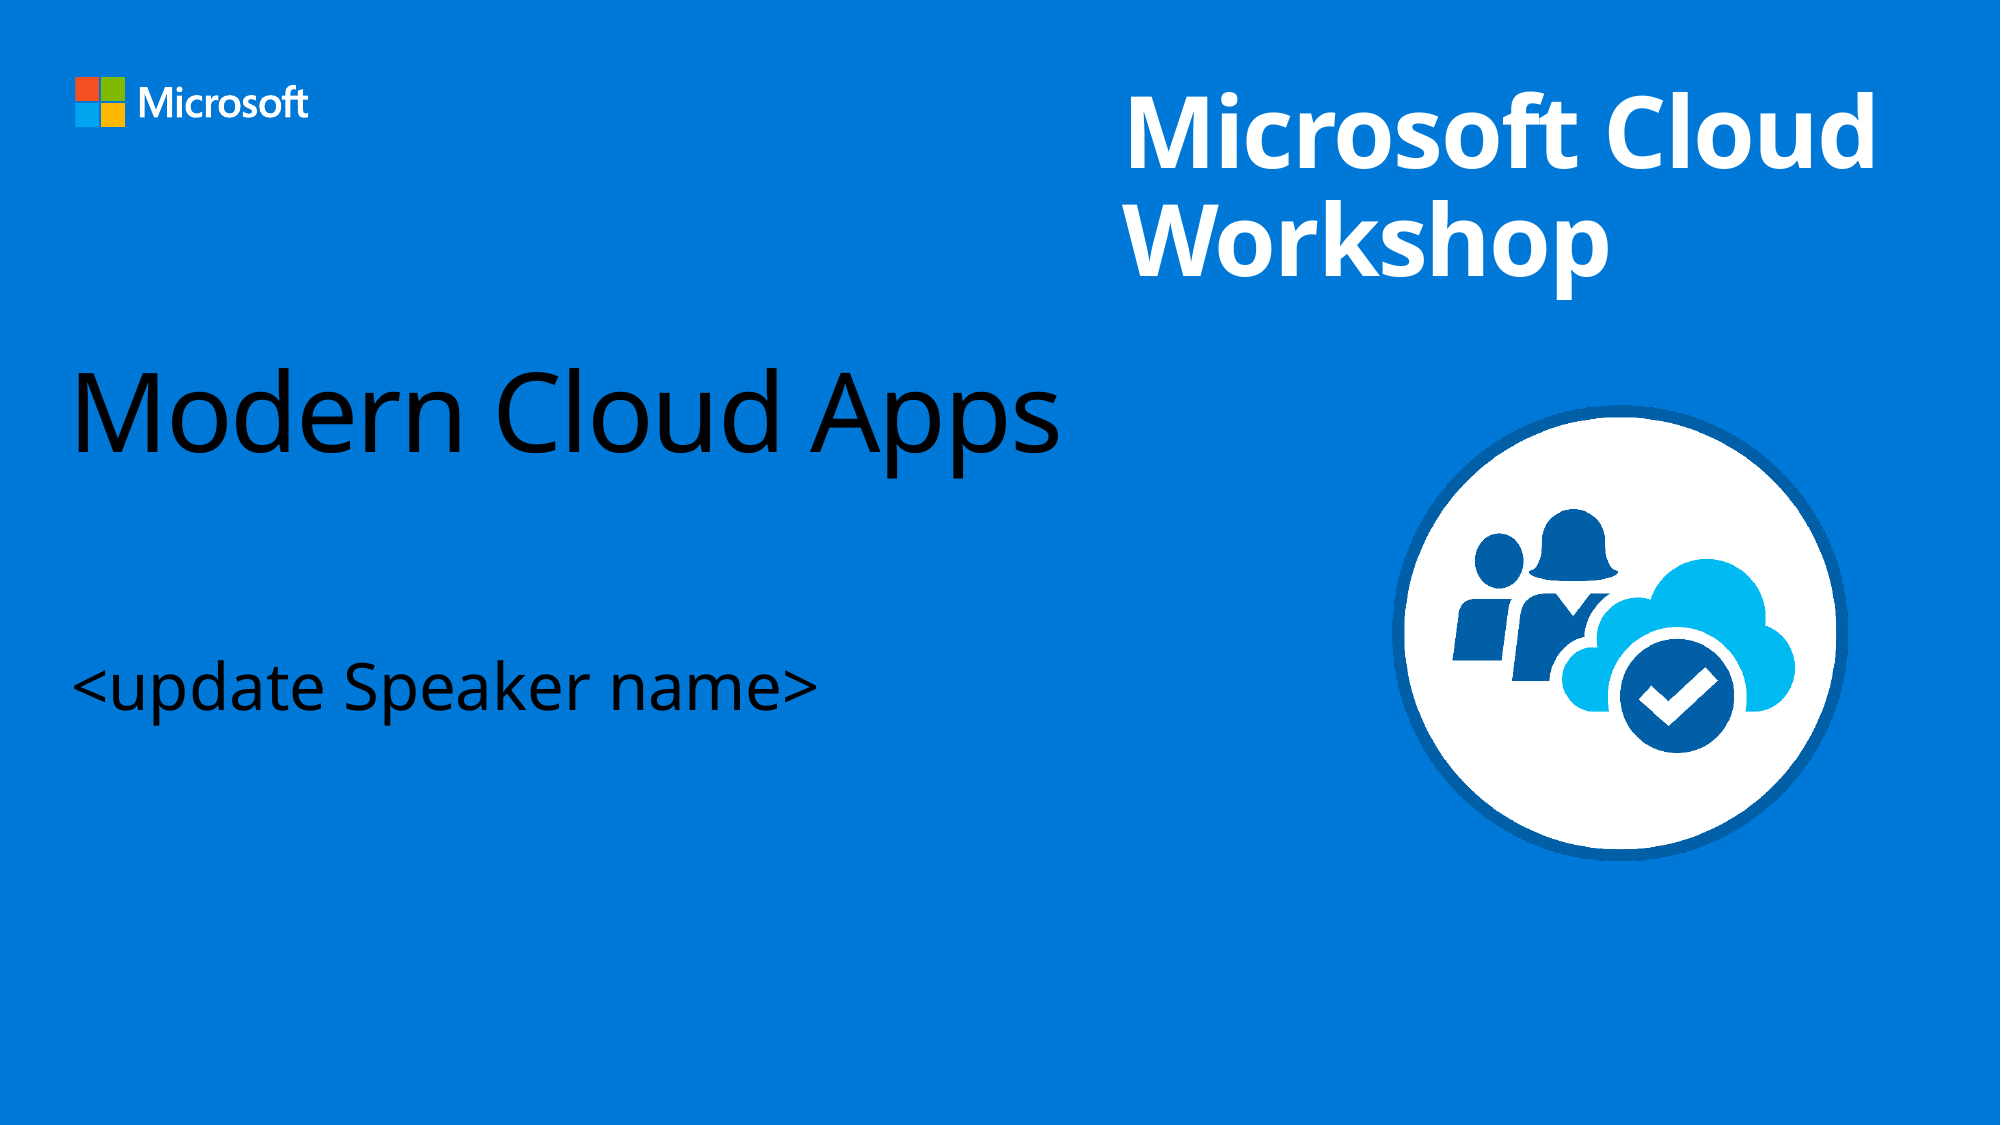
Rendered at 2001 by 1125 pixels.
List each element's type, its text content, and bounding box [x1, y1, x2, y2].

title Modern Cloud Apps [44, 341, 1375, 490]
list <update Speaker name> [44, 636, 1221, 931]
picture [1392, 405, 1848, 861]
